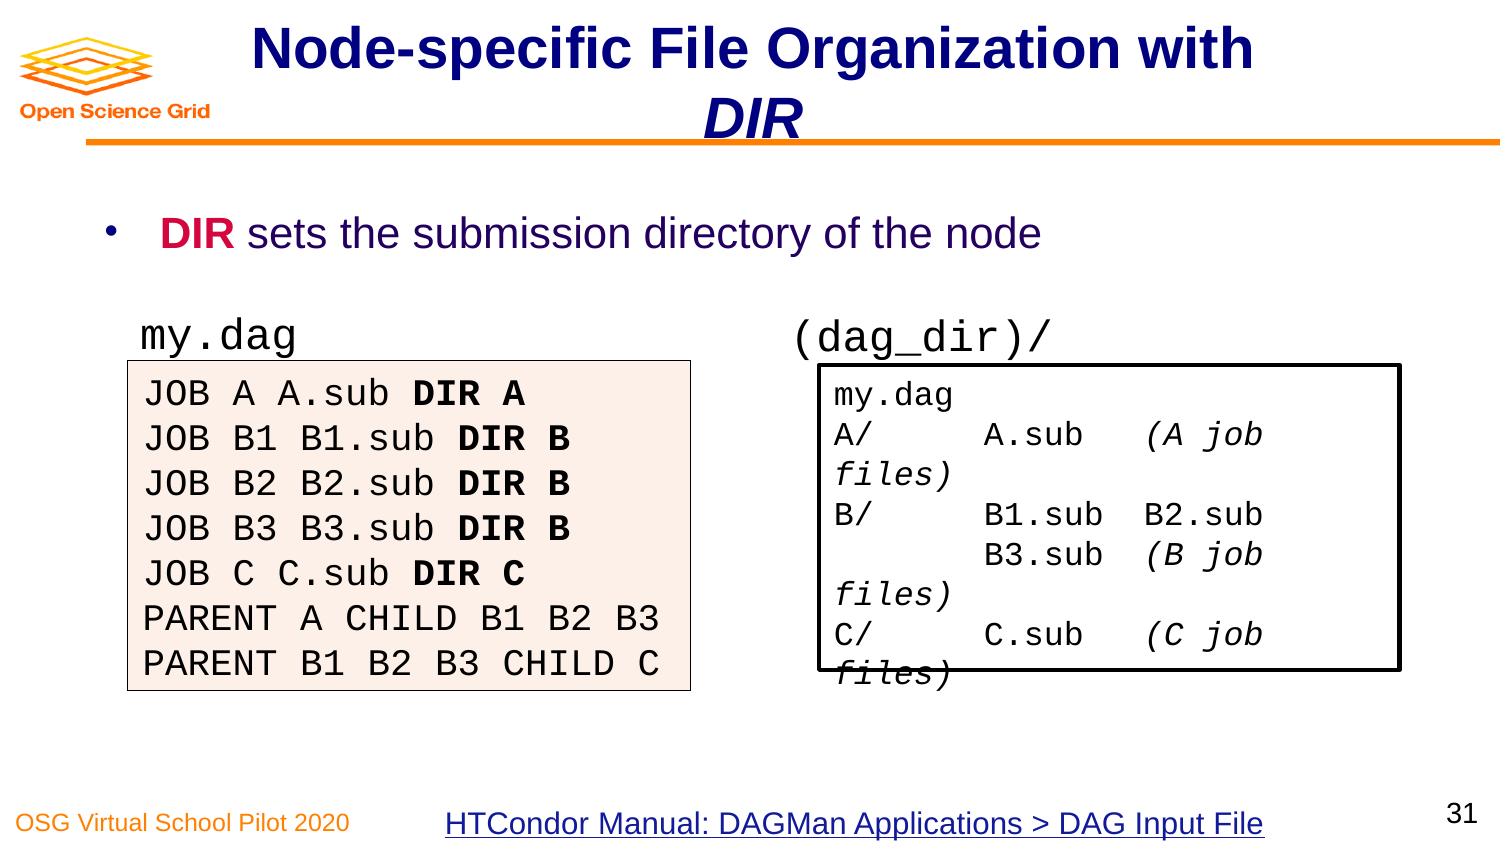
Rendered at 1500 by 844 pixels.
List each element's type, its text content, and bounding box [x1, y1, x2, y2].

slide_number 31 [1431, 787, 1500, 844]
text_box (dag_dir)/ [775, 300, 1068, 368]
list DIR sets the submission directory of the node [88, 197, 1286, 331]
text_box HTCondor Manual: DAGMan Applications > DAG Input File [430, 796, 1306, 844]
text_box my.dag A/ A.sub (A job files) B/ B1.sub B2.sub B3.sub (B job files) C/ C.sub (C job files) [817, 363, 1402, 672]
text_box my.dag [125, 298, 313, 366]
picture [0, 20, 225, 134]
text_box JOB A A.sub DIR A JOB B1 B1.sub DIR B JOB B2 B2.sub DIR B JOB B3 B3.sub DIR B JOB C C.sub DIR C PARENT A CHILD B1 B2 B3 PARENT B1 B2 B3 CHILD C [127, 360, 691, 691]
title Node-specific File Organization with DIR [225, 9, 1282, 151]
